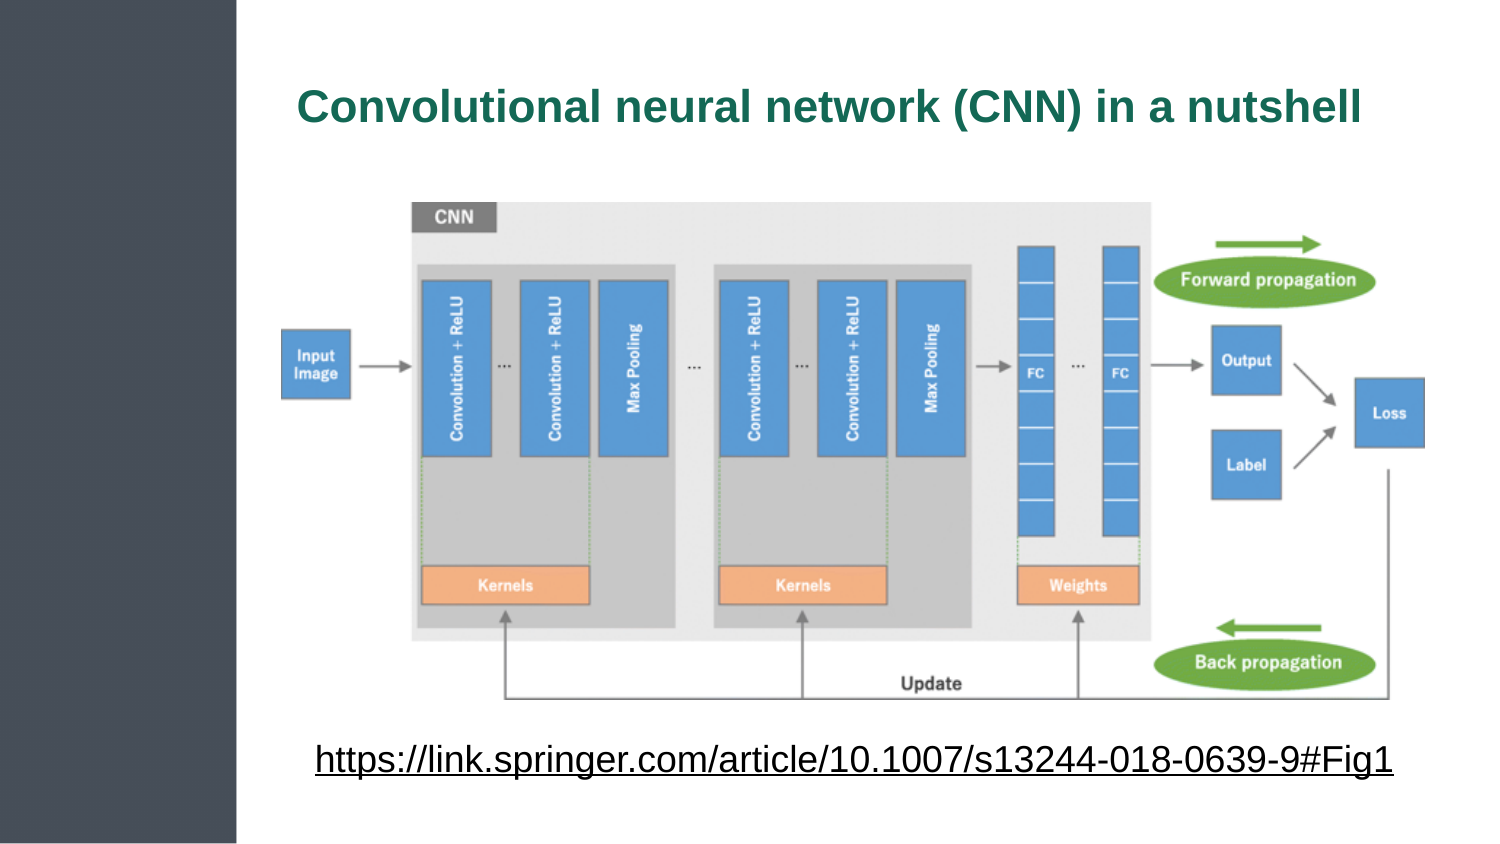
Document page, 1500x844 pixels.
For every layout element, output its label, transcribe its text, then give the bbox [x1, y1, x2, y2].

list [281, 202, 1426, 700]
title Convolutional neural network (CNN) in a nutshell [281, 33, 1425, 175]
picture [0, 0, 1500, 844]
text_box https://link.springer.com/article/10.1007/s13244-018-0639-9#Fig1 [299, 727, 1425, 787]
